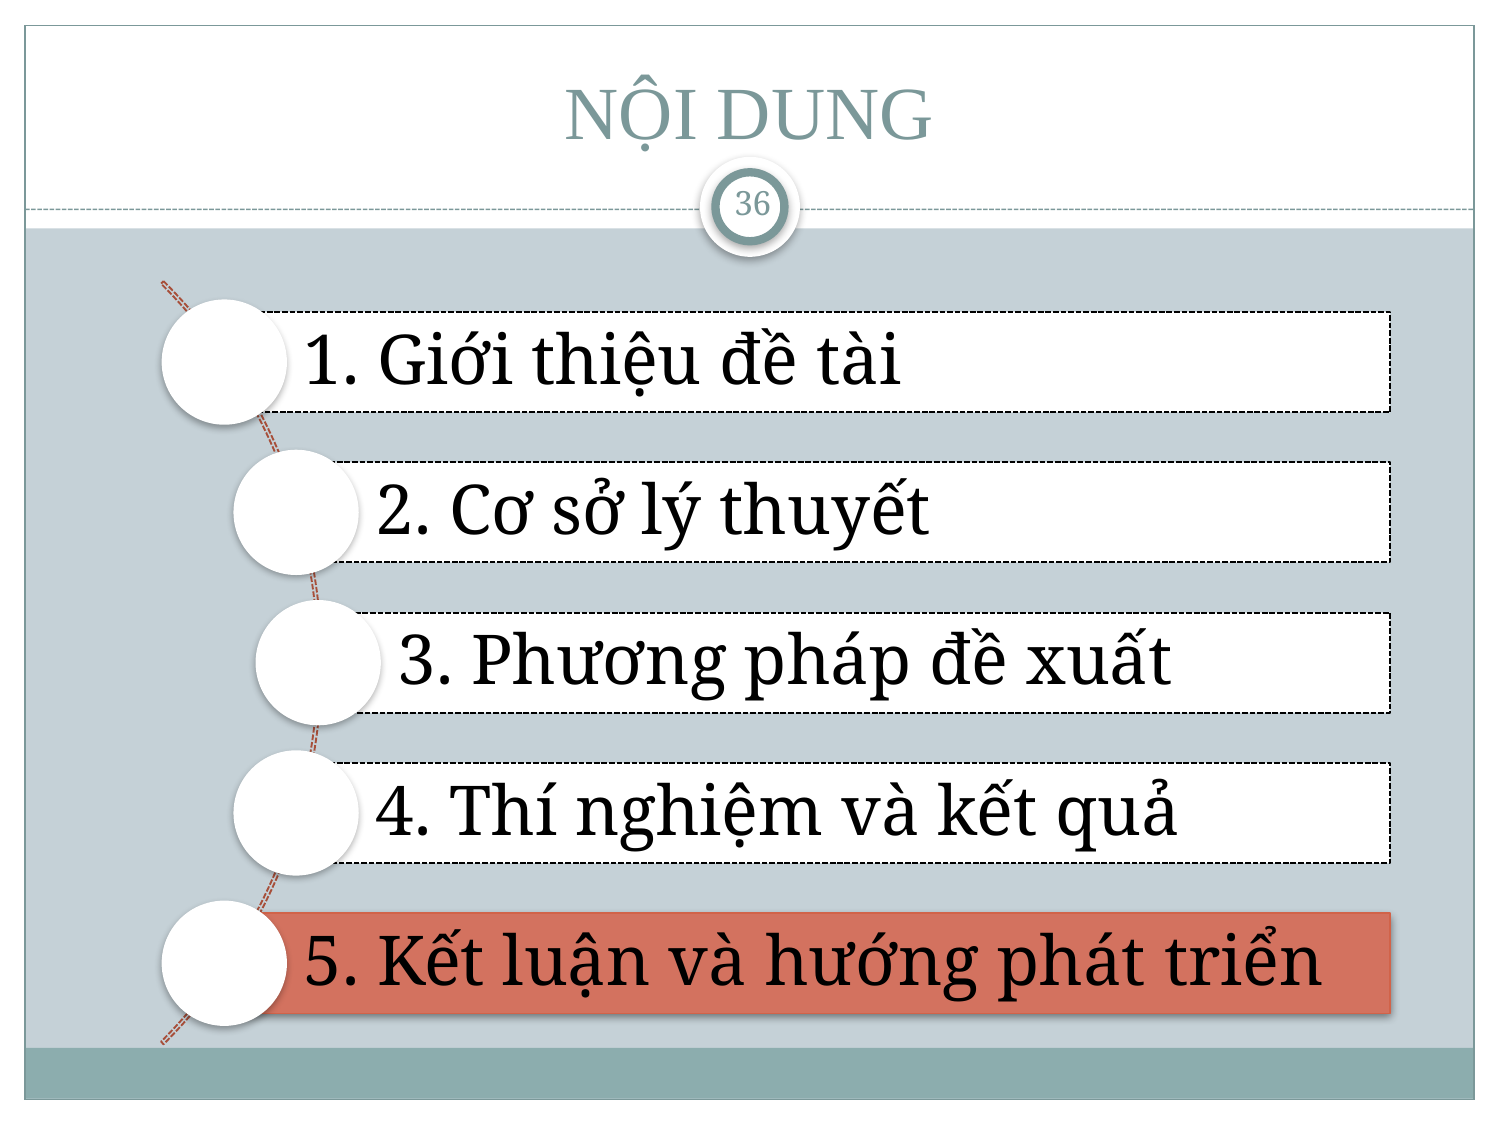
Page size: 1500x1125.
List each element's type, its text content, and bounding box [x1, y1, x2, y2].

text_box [148, 261, 1402, 1064]
slide_number 36 [715, 168, 791, 241]
title NỘI DUNG [49, 37, 1450, 162]
